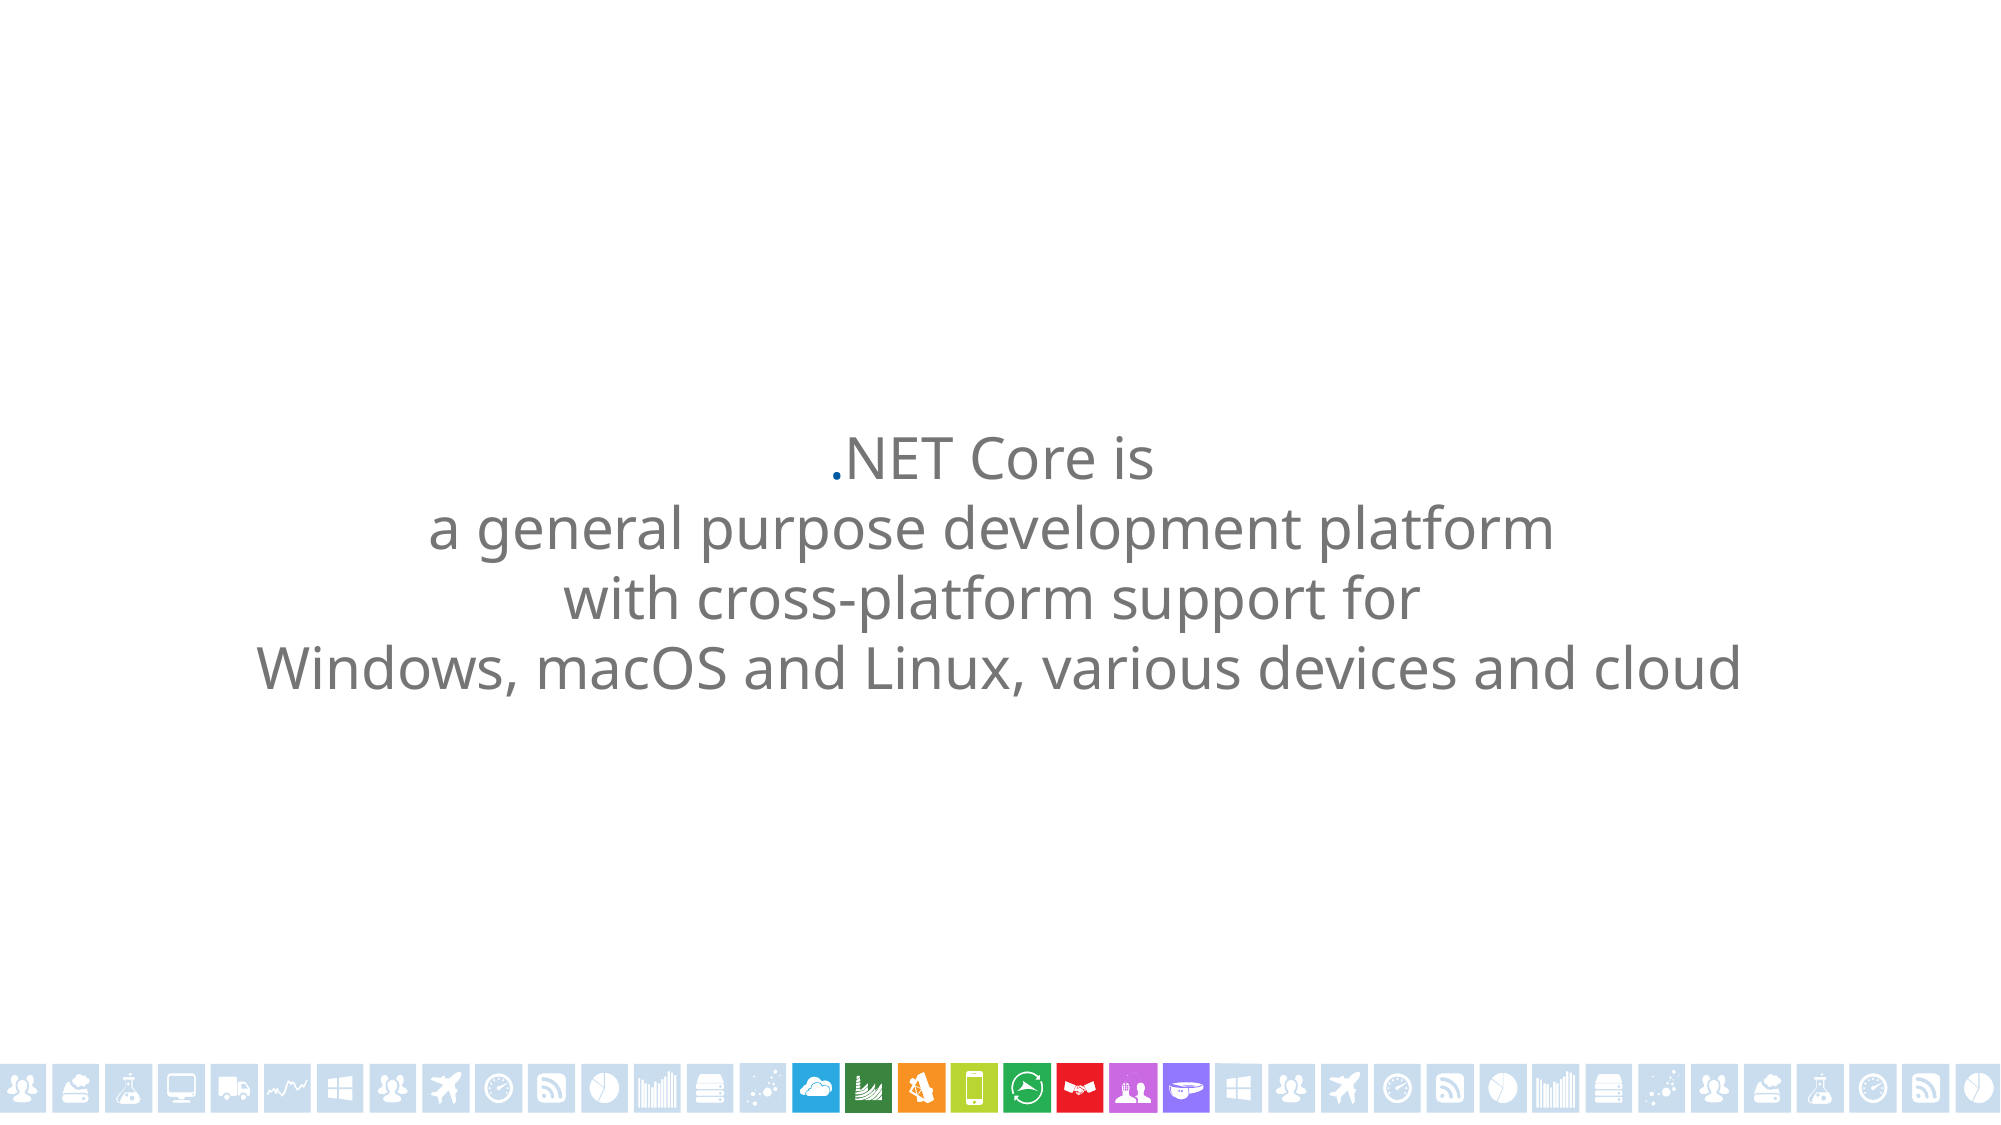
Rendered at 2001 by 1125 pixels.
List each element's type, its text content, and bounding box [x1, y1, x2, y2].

text_box .NET Core is a general purpose development platform with cross-platform support for Windows, macOS and Linux, various devices and cloud [0, 413, 2000, 779]
